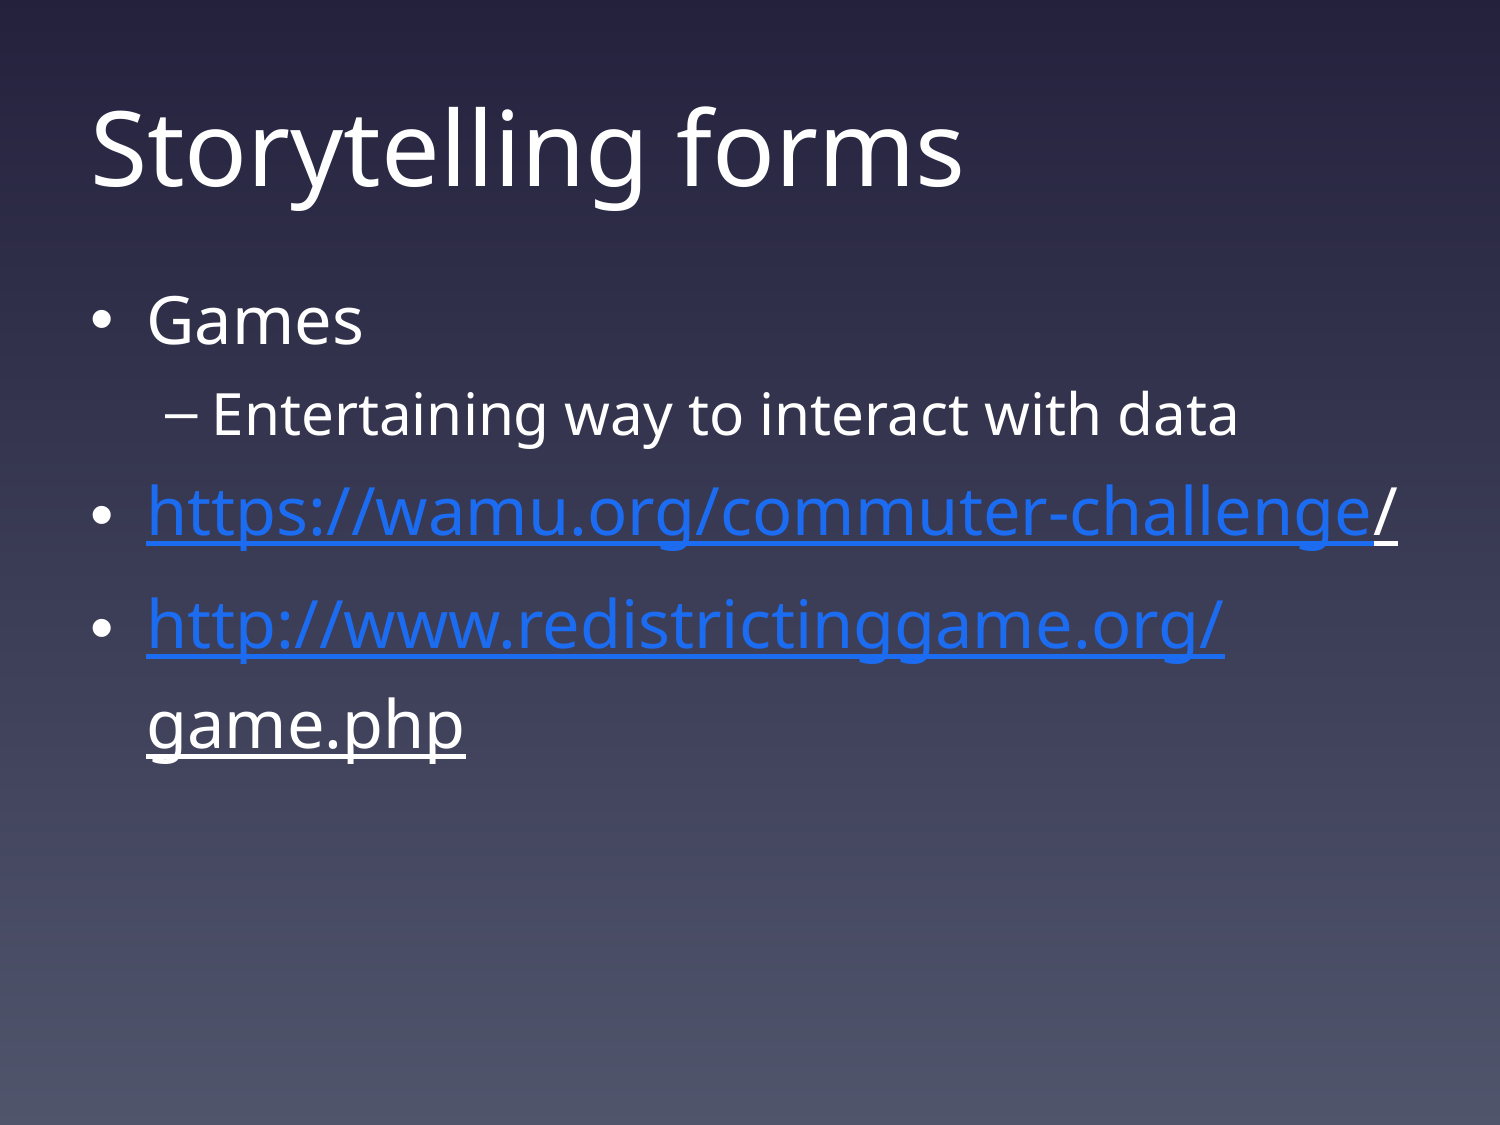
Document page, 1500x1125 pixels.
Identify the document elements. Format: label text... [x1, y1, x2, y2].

title Storytelling forms [75, 75, 1425, 262]
list Games Entertaining way to interact with data https://wamu.org/commuter-challenge/ http://www.redistrictinggame.org/game.php [75, 262, 1425, 1005]
